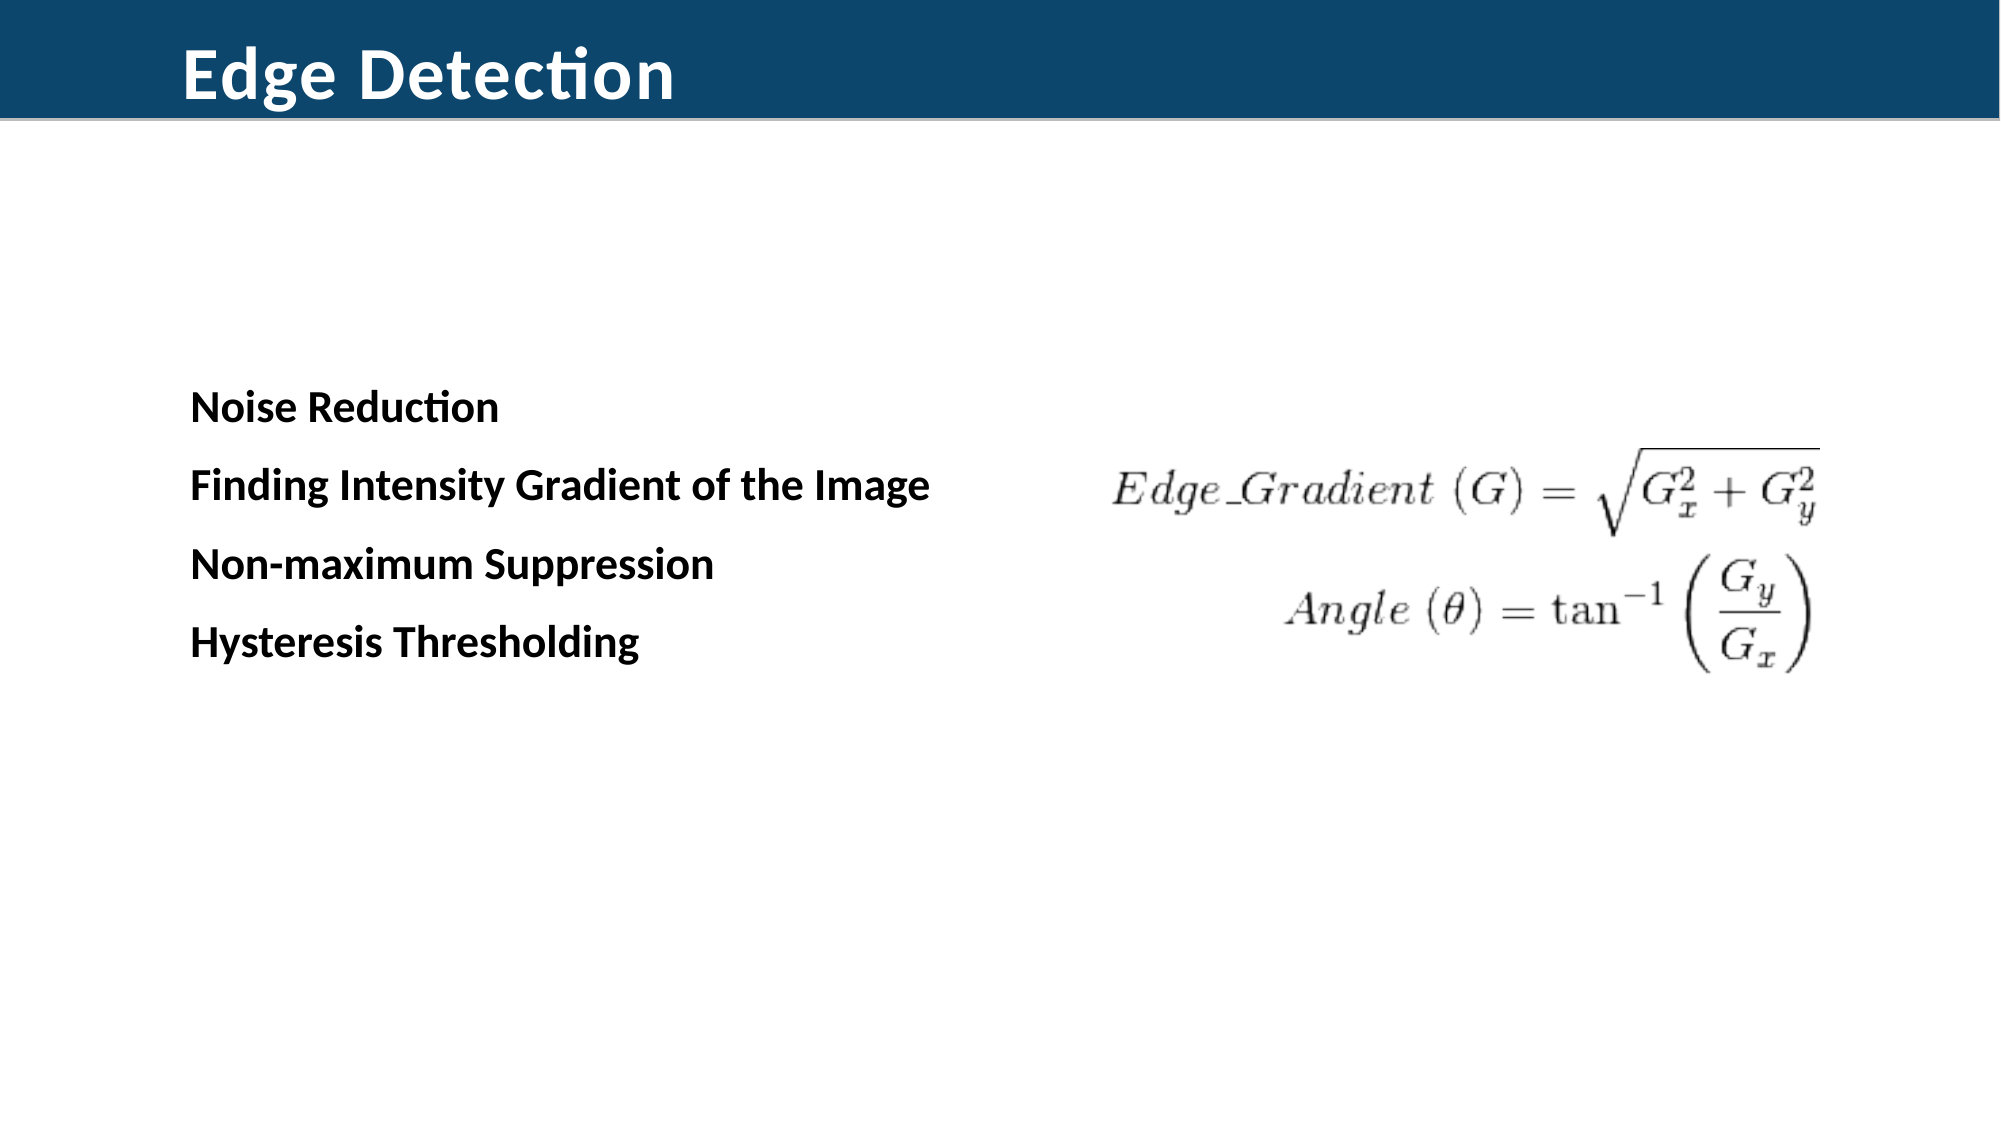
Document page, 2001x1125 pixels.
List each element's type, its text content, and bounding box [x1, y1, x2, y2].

list Noise Reduction Finding Intensity Gradient of the Image Non-maximum Suppression Hysteresis Thresholding [168, 375, 1763, 1035]
text_box Edge Detection [167, 27, 1763, 128]
picture [1110, 448, 1820, 677]
